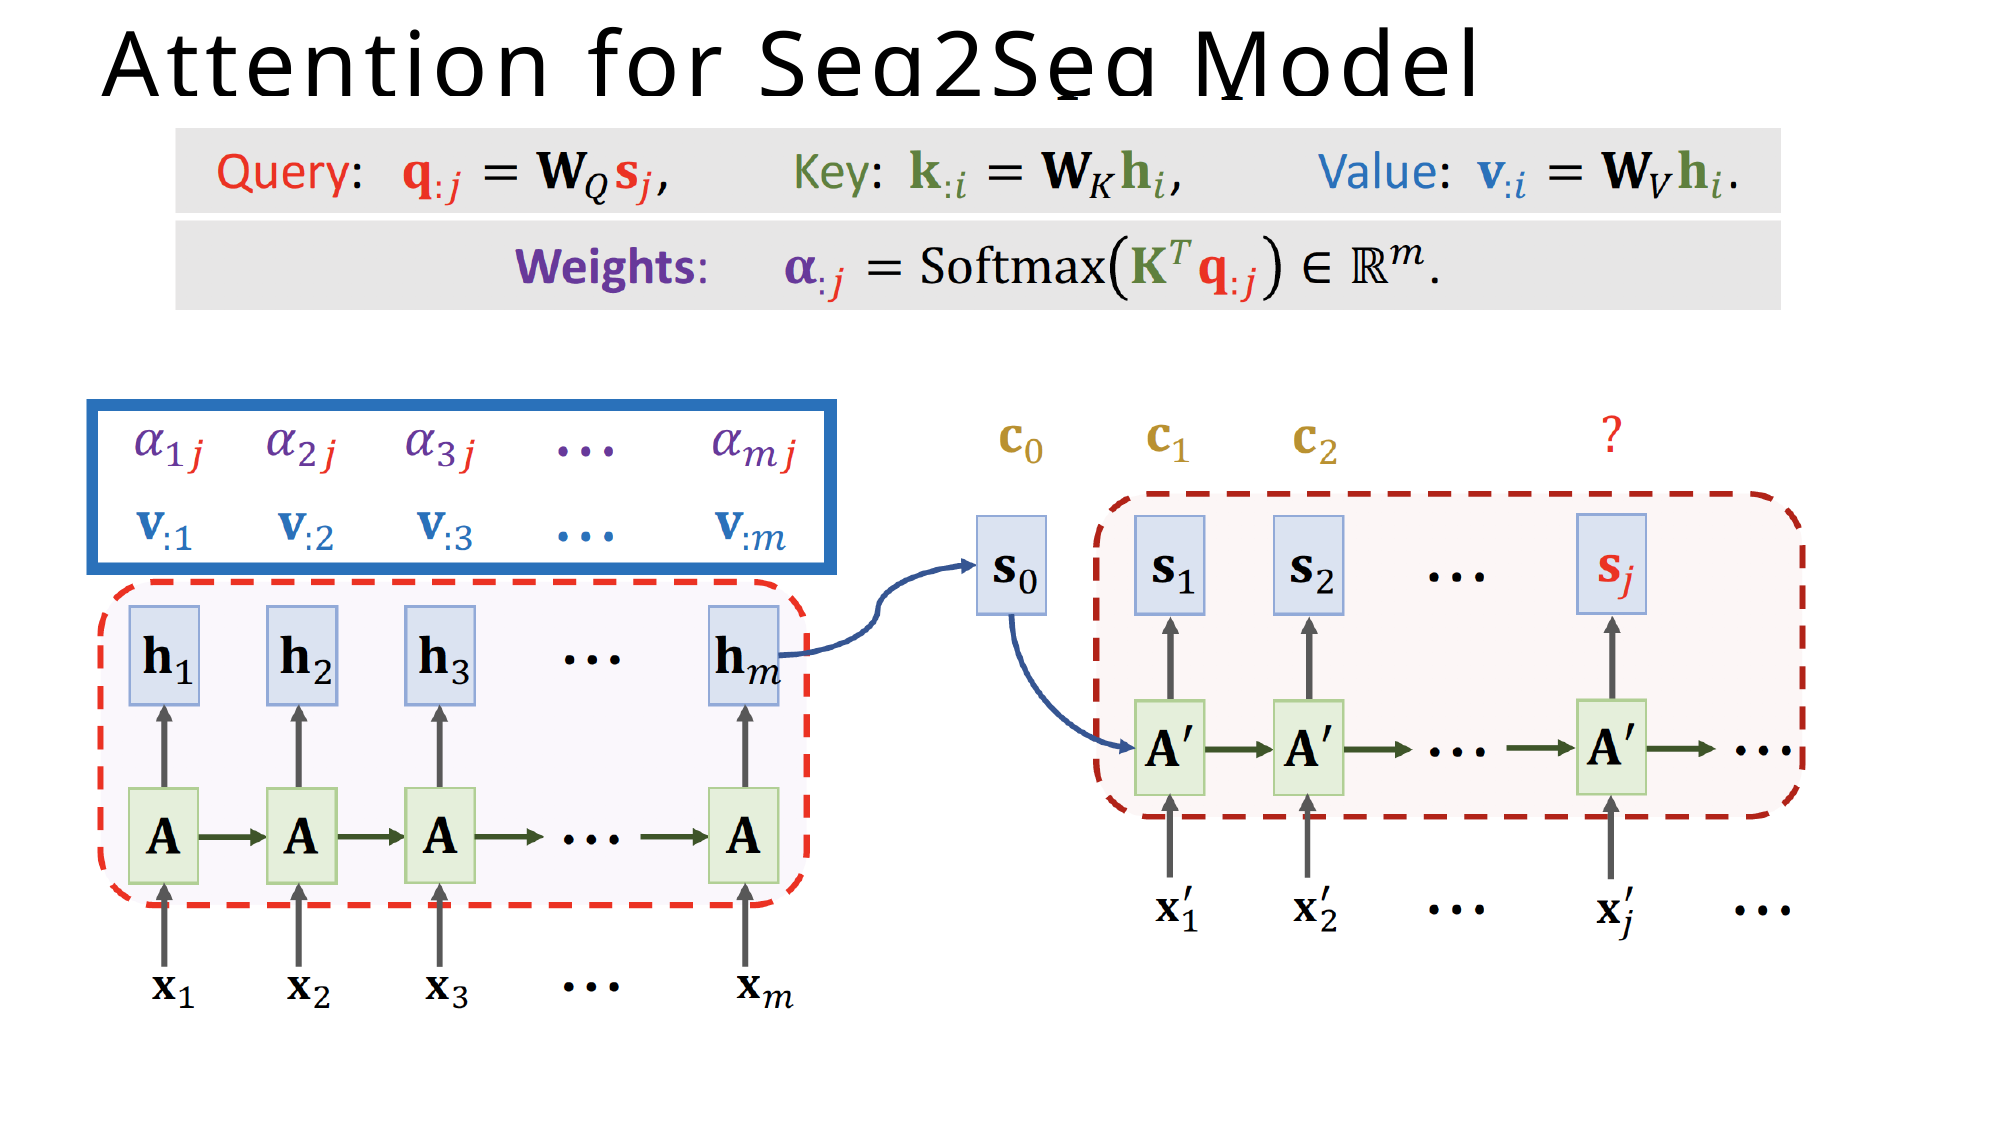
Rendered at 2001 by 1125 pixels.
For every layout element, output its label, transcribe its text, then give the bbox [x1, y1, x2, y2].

picture [67, 96, 1844, 1025]
title Attention for Seq2Seq Model [99, 0, 1543, 96]
